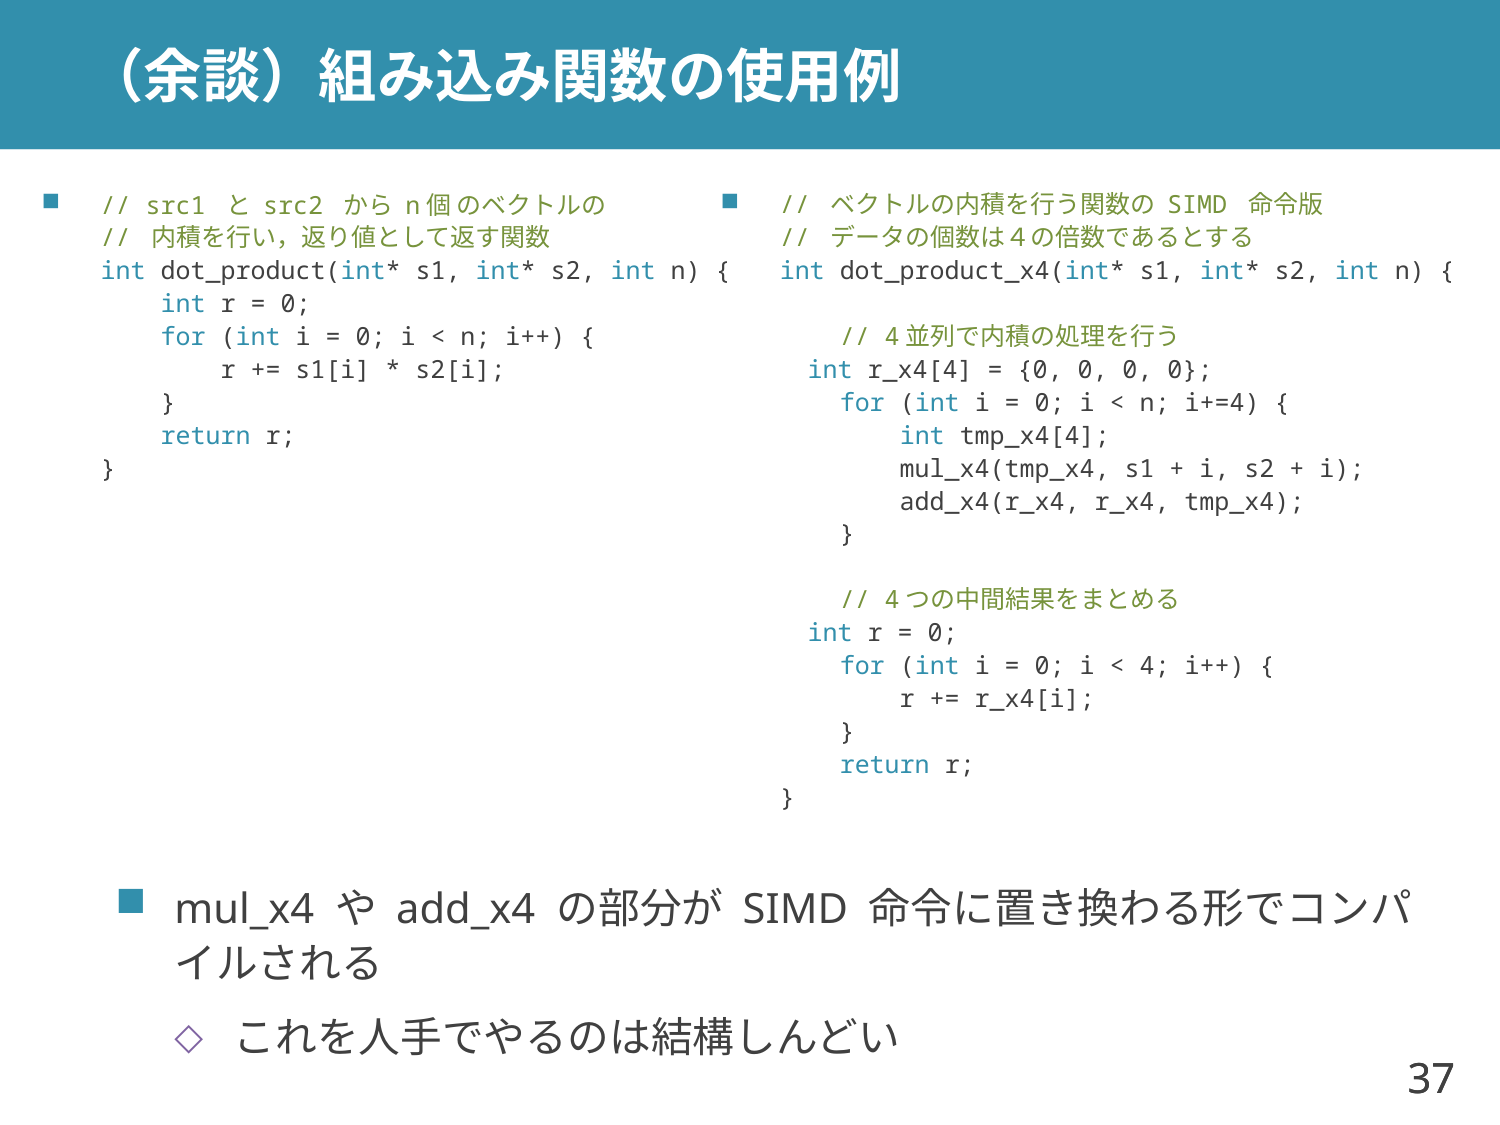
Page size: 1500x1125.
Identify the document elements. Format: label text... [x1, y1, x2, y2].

title （余談）組み込み関数の使用例 [70, 0, 1500, 150]
text_box mul_x4 や add_x4 の部分が SIMD 命令に置き換わる形でコンパイルされる これを人手でやるのは結構しんどい [100, 902, 1459, 1035]
text_box // ベクトルの内積を行う関数の SIMD 命令版 // データの個数は４の倍数であるとする int dot_product_x4(int* s1, int* s2, int n) { // 4並列で内積の処理を行う int r_x4[4] = {0, 0, 0, 0}; for (int i = 0; i < n; i+=4) { int tmp_x4[4]; mul_x4(tmp_x4, s1 + i, s2 + i); add_x4(r_x4, r_x4, tmp_x4); } // 4つの中間結果をまとめる int r = 0; for (int i = 0; i < 4; i++) { r += r_x4[i]; } return r; } [705, 178, 1500, 784]
list // src1 と src2 から n個 のベクトルの // 内積を行い，返り値として返す関数 int dot_product(int* s1, int* s2, int n) { int r = 0; for (int i = 0; i < n; i++) { r += s1[i] * s2[i]; } return r; } [26, 178, 776, 1036]
